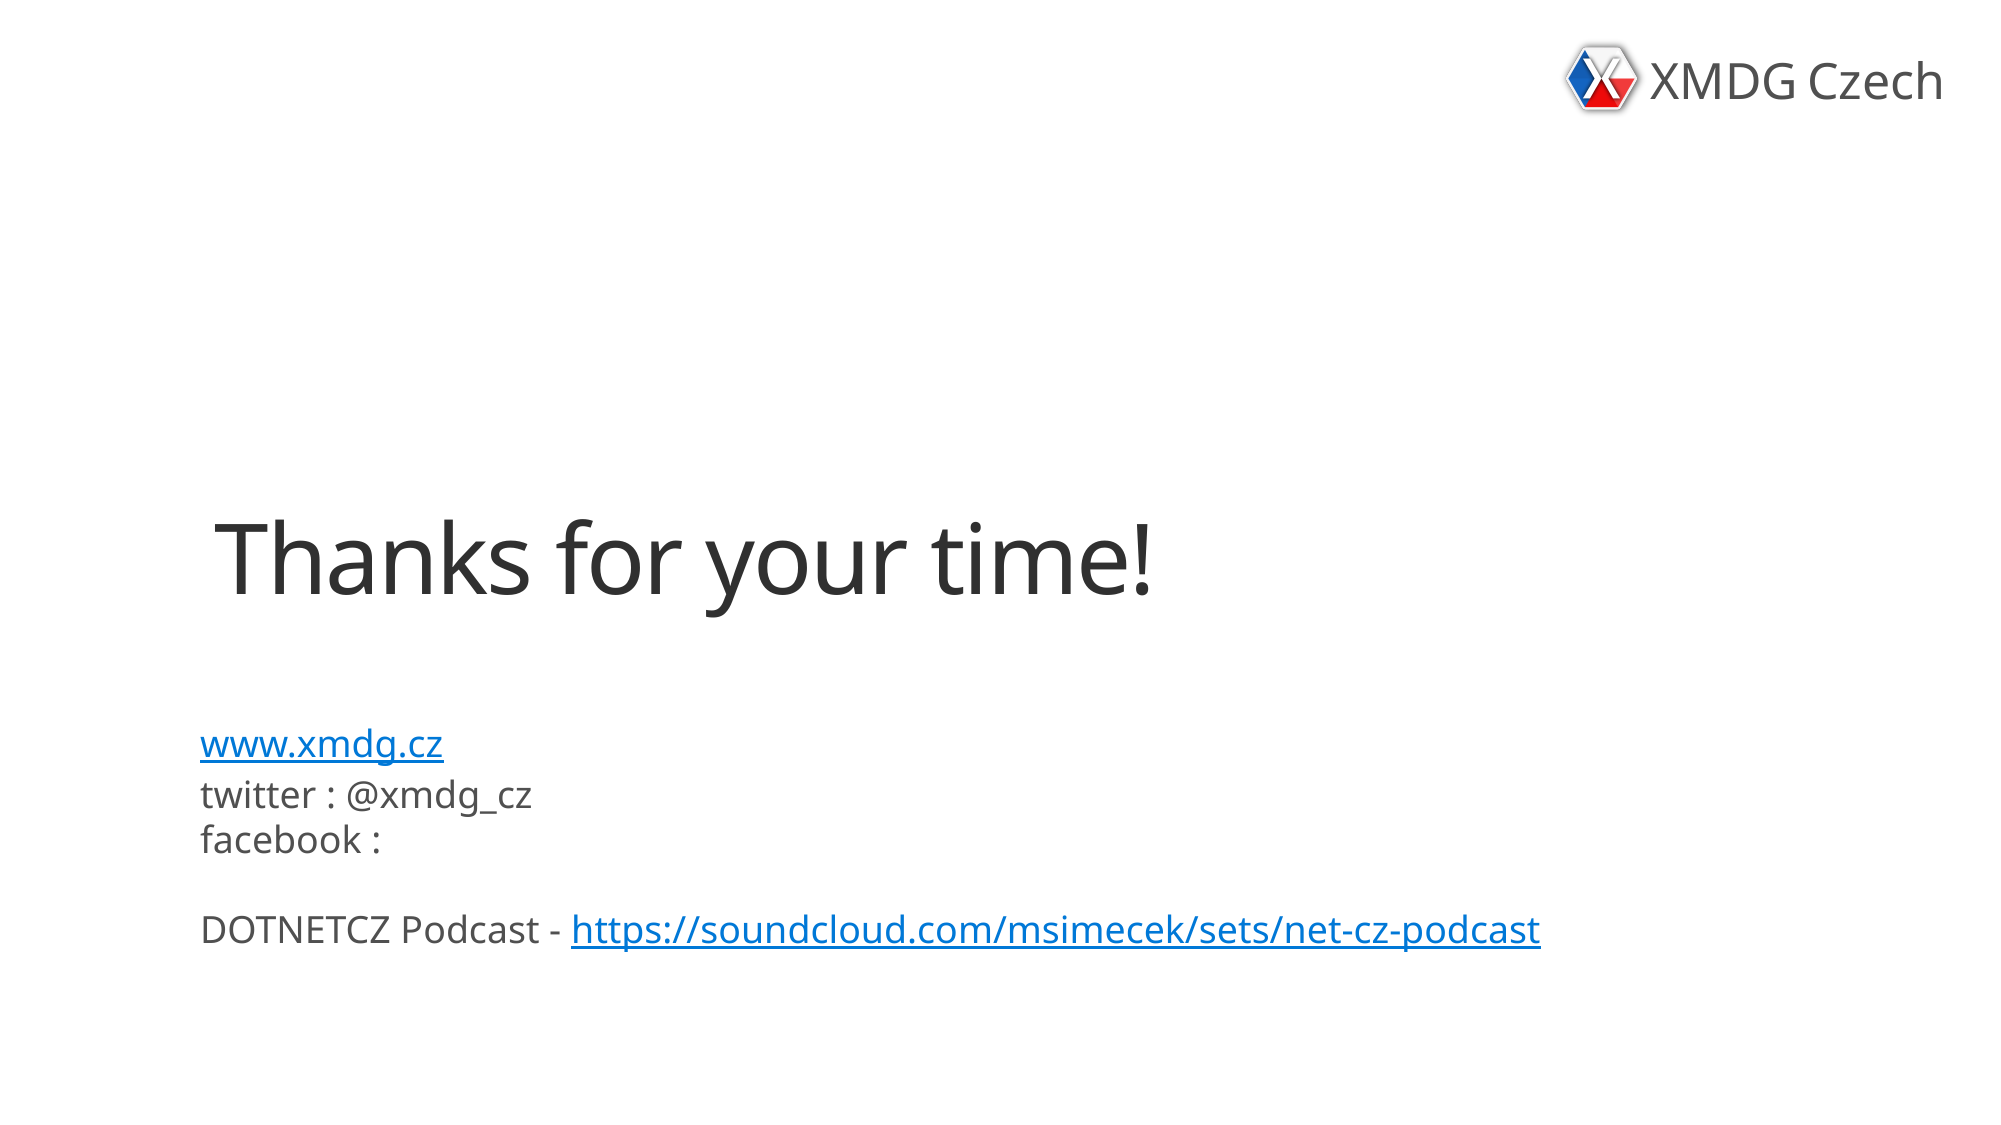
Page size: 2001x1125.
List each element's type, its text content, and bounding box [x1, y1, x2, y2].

text_box www.xmdg.cz twitter : @xmdg_cz facebook : DOTNETCZ Podcast - https://soundcloud.com/msimecek/sets/net-cz-podcast [185, 712, 1556, 1010]
text_box Thanks for your time! [191, 495, 1809, 630]
picture [1556, 36, 1651, 122]
text_box XMDG Czech [1650, 49, 1950, 146]
